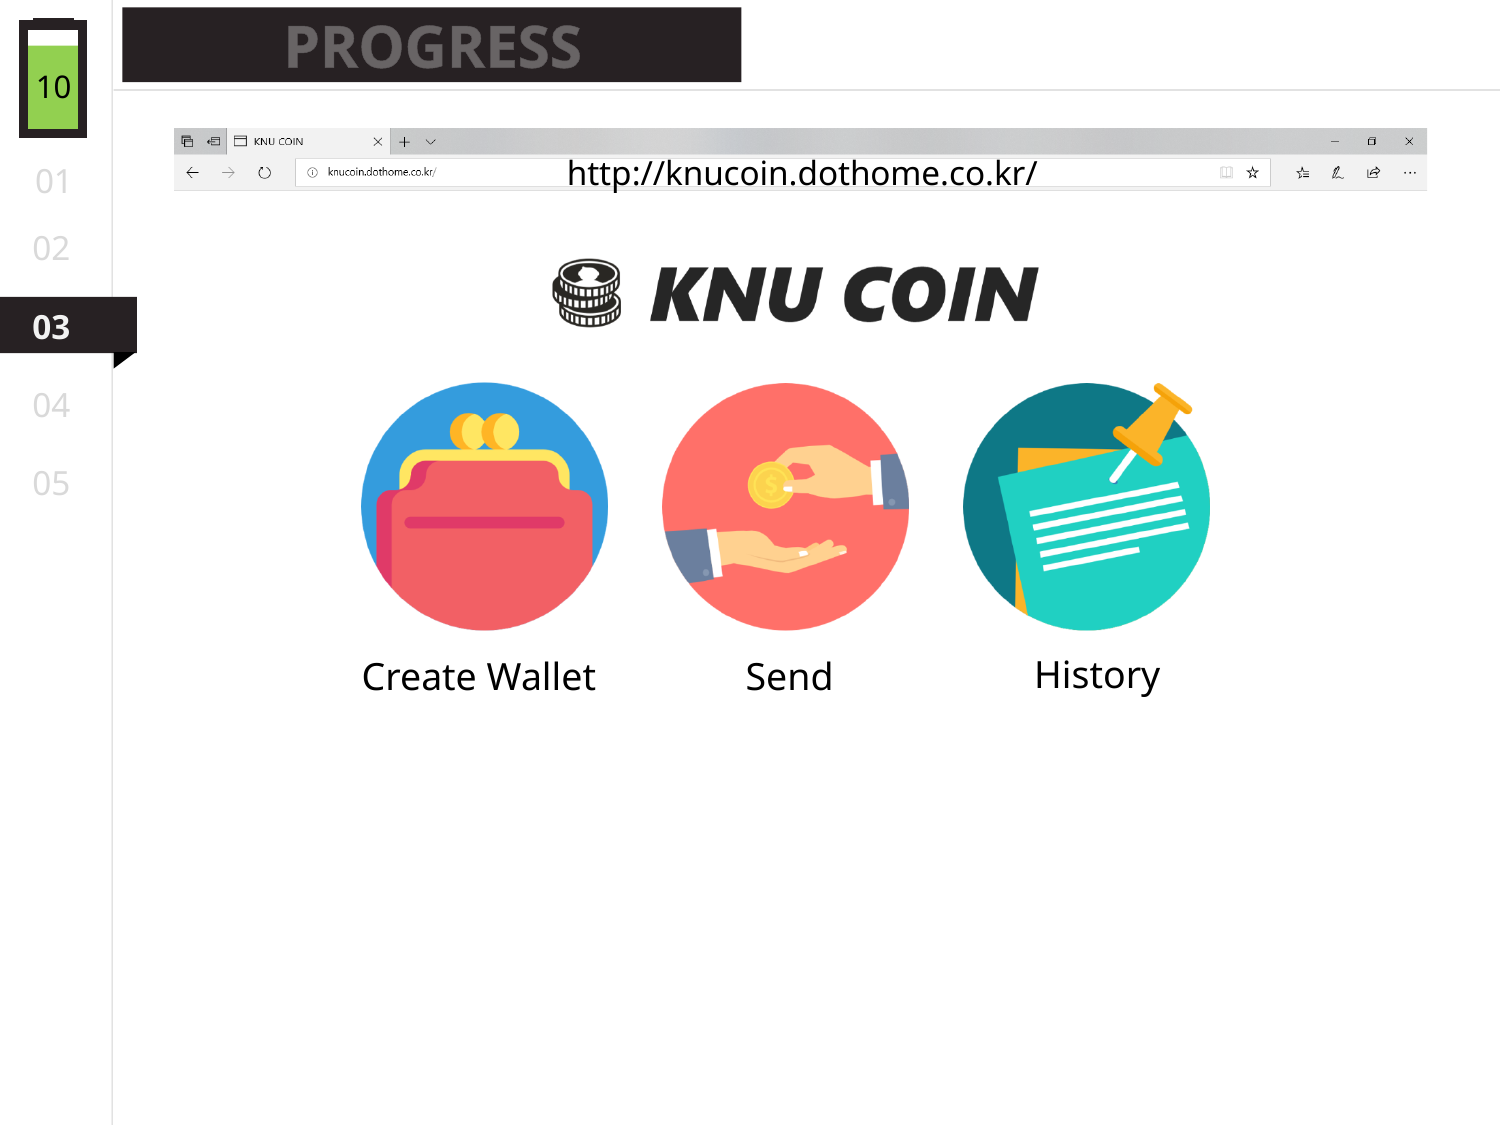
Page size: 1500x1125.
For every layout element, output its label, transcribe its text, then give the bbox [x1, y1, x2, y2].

text_box 04 [17, 376, 92, 432]
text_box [0, 296, 137, 367]
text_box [15, 19, 93, 134]
picture [174, 128, 1428, 796]
text_box 05 [17, 455, 92, 510]
text_box 02 [17, 219, 92, 275]
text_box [115, 1, 750, 88]
text_box 01 [20, 152, 109, 208]
